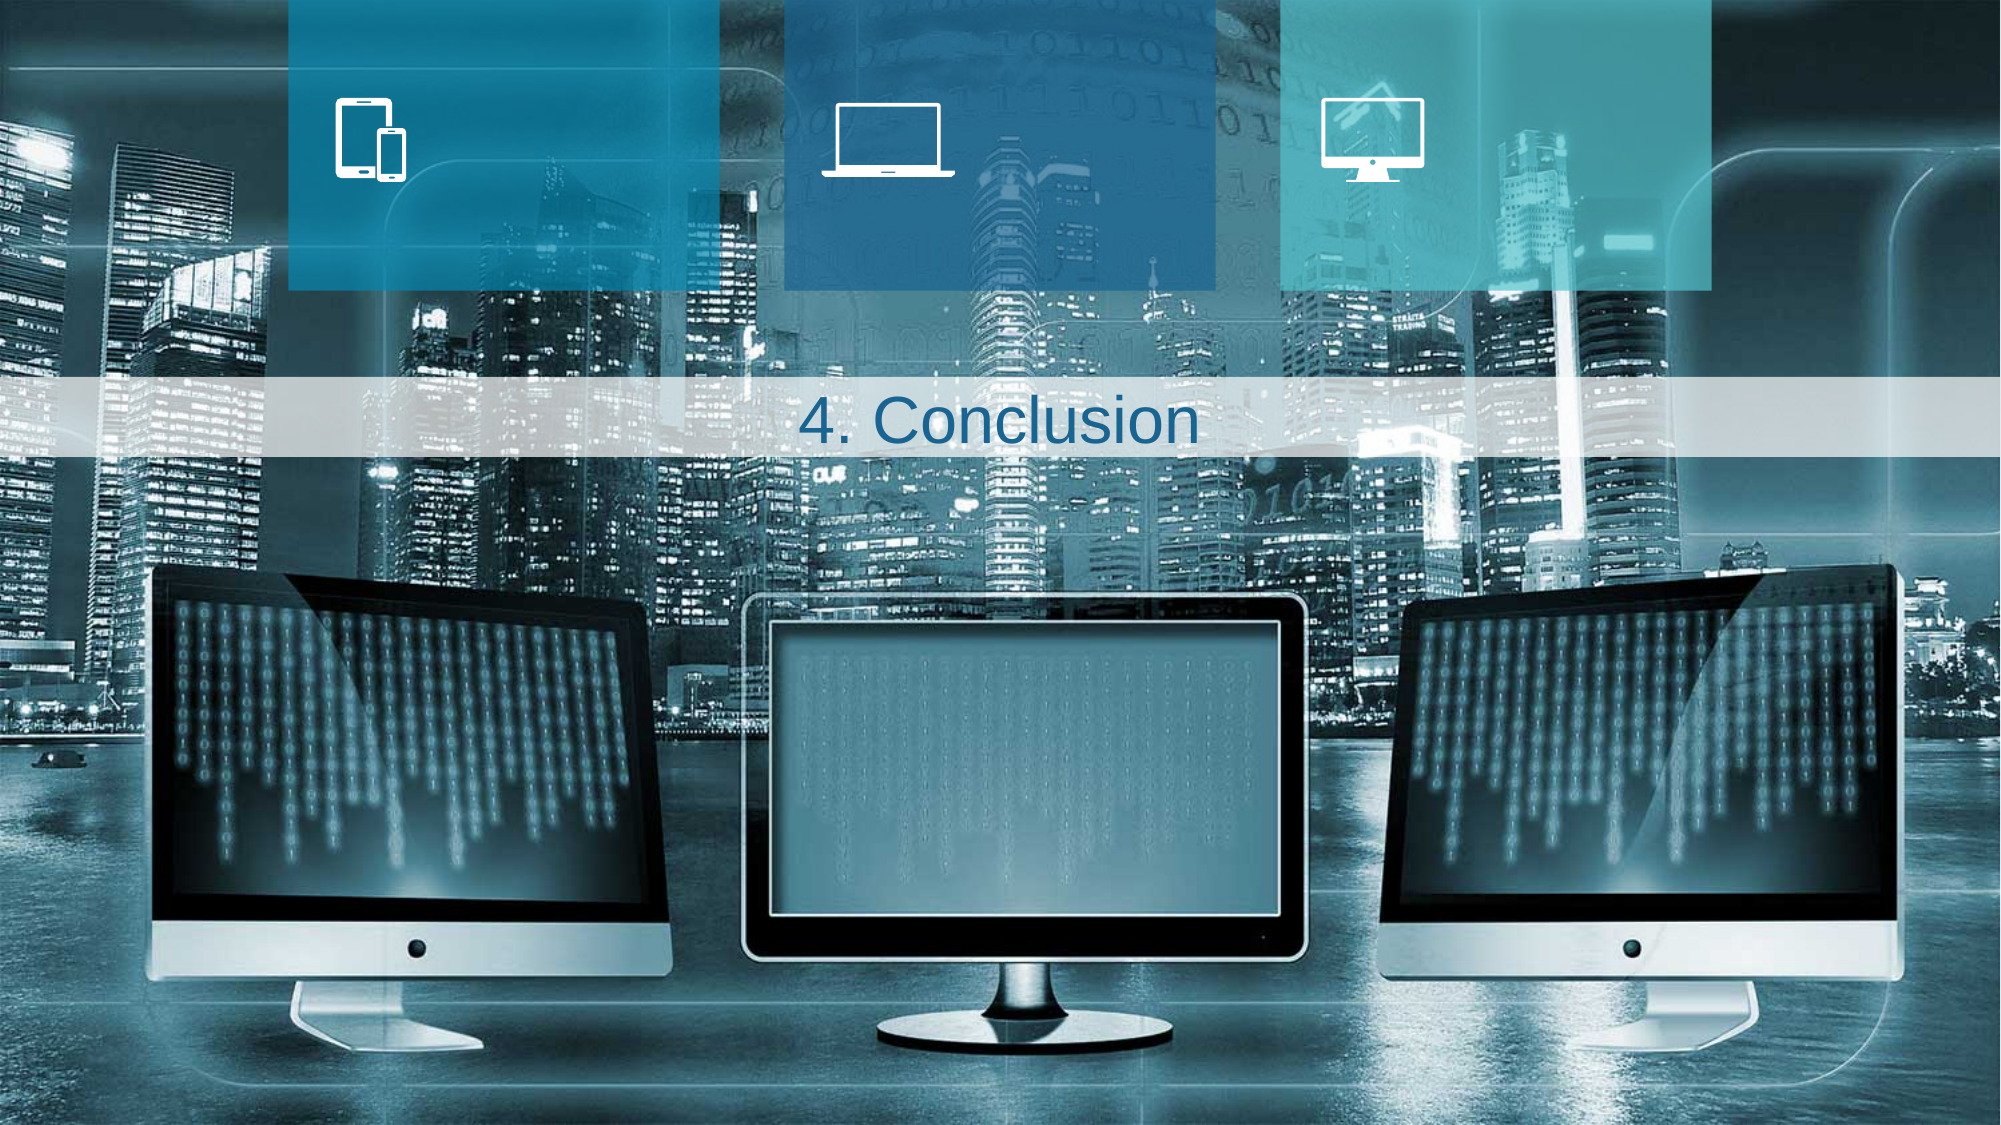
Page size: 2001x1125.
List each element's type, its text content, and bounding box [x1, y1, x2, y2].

text_box [820, 101, 956, 178]
picture [0, 0, 2001, 1125]
text_box [783, 0, 1217, 292]
text_box 4. Conclusion [0, 376, 2000, 457]
text_box [1279, 0, 1713, 292]
text_box [287, 0, 721, 292]
text_box [334, 96, 408, 183]
text_box [1320, 96, 1426, 183]
